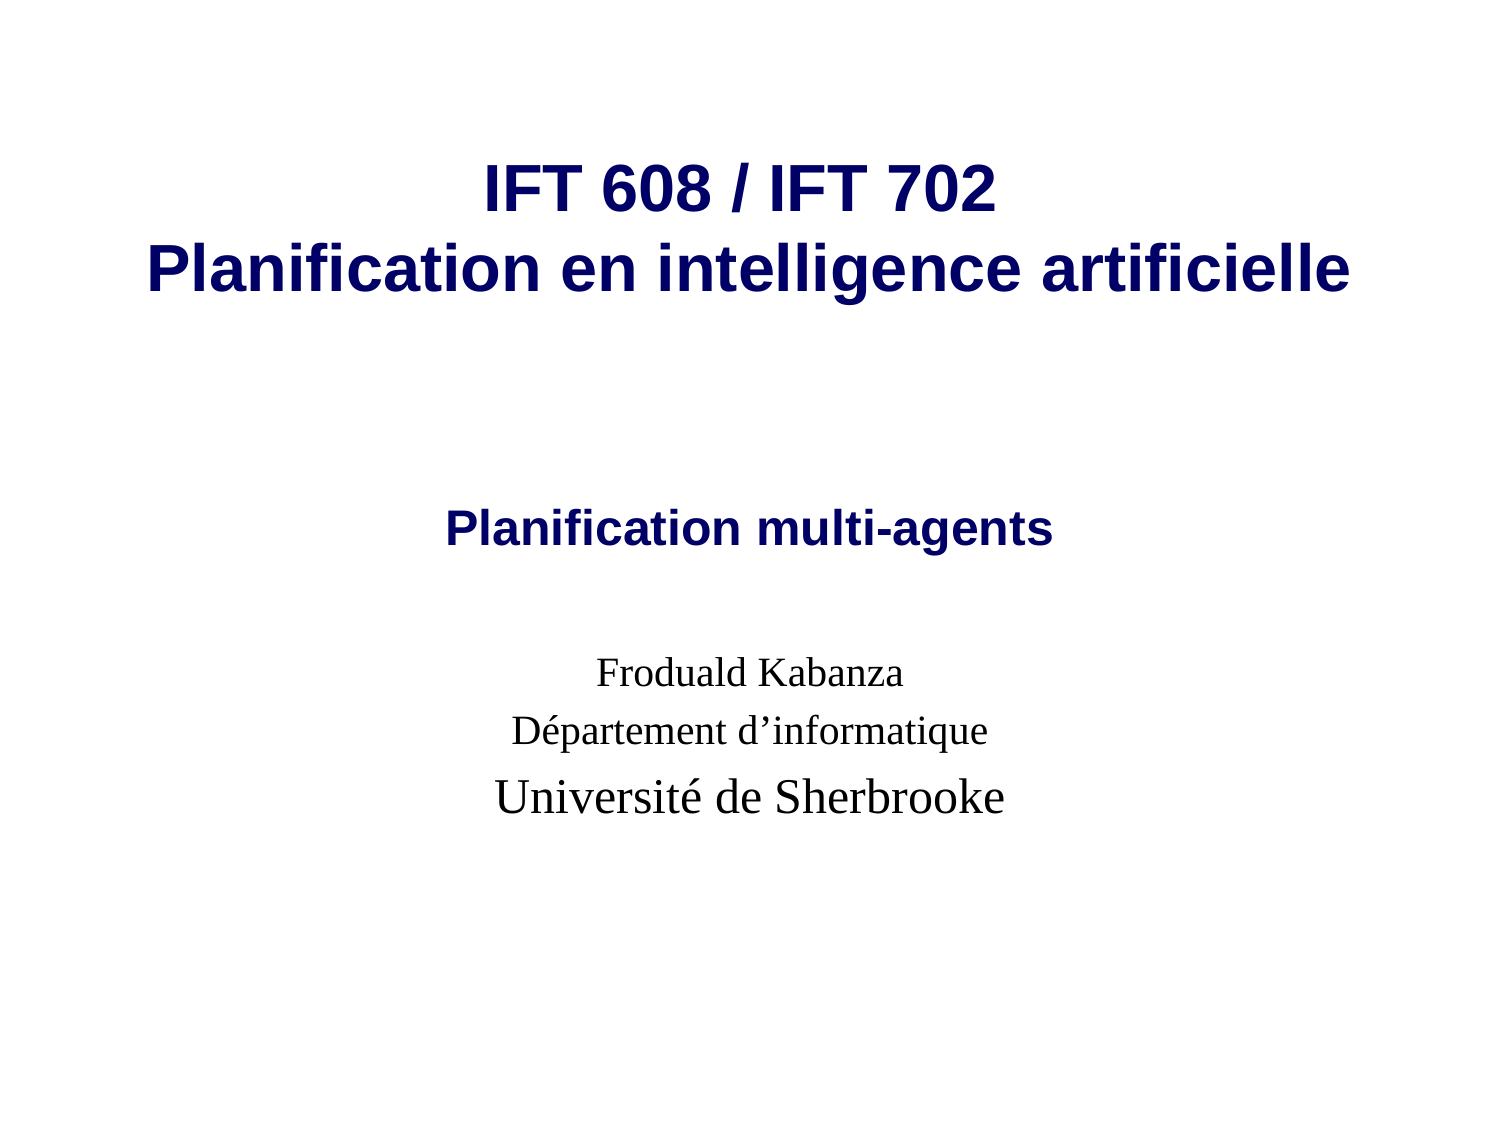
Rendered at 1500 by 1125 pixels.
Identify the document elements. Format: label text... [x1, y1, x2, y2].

subtitle Froduald Kabanza Département d’informatique Université de Sherbrooke [225, 637, 1275, 925]
title IFT 608 / IFT 702 Planification en intelligence artificielle Planification multi-agents [112, 375, 1388, 563]
